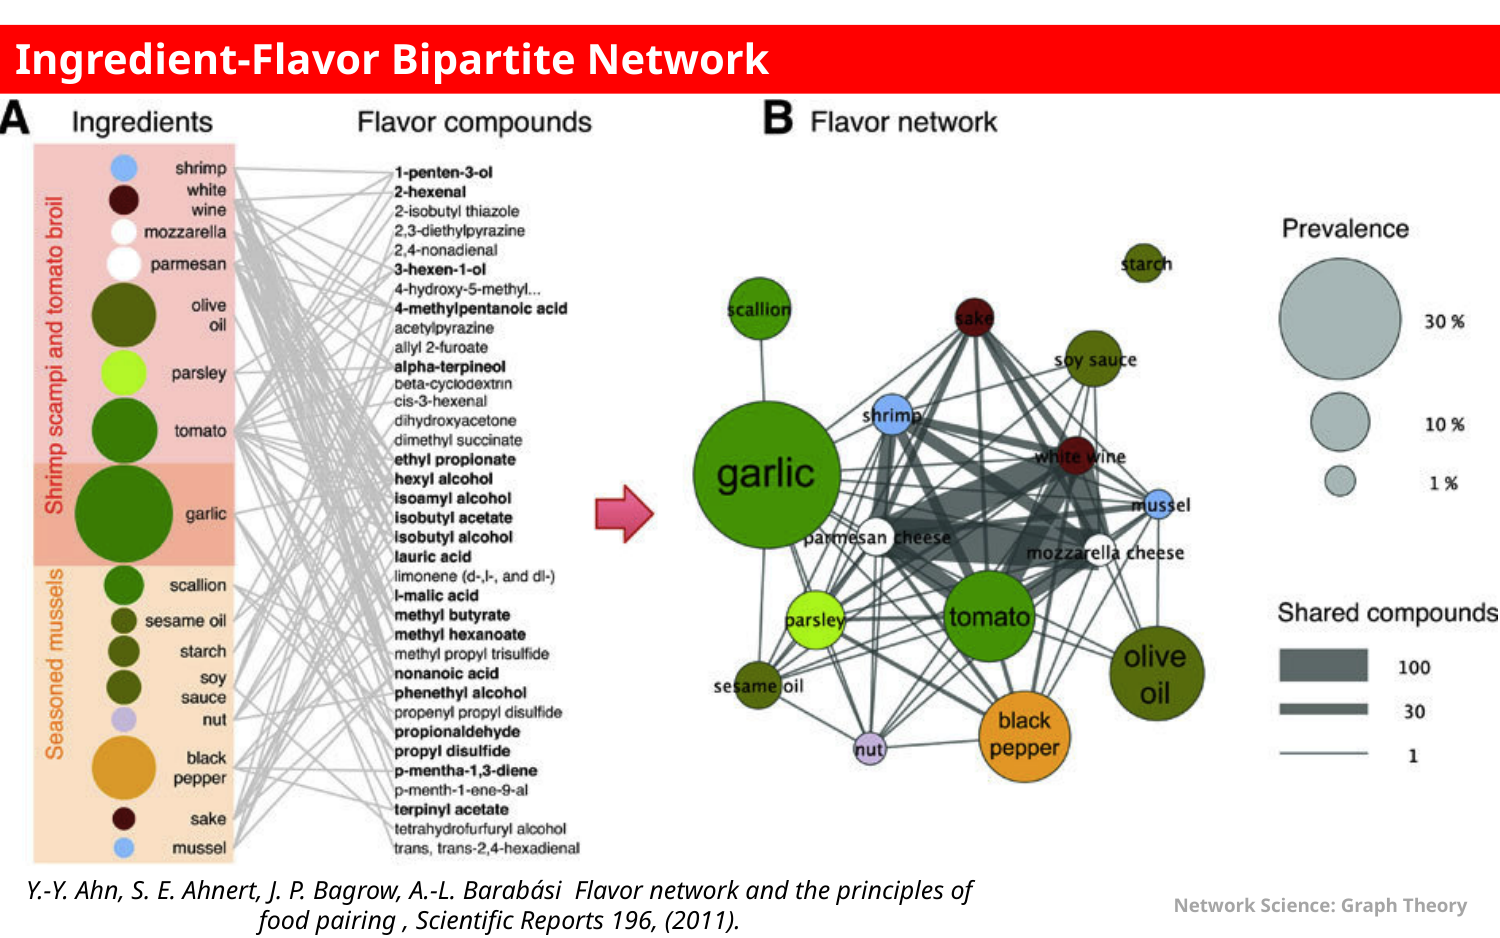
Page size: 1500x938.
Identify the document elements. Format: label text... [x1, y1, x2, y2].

text_box Ingredient-Flavor Bipartite Network [0, 24, 1500, 94]
picture [0, 99, 1498, 867]
text_box Y.-Y. Ahn, S. E. Ahnert, J. P. Bagrow, A.-L. Barabási Flavor network and the principles of food pairing , Scientific Reports 196, (2011). [0, 874, 1001, 938]
text_box Network Science: Graph Theory [1062, 885, 1488, 924]
